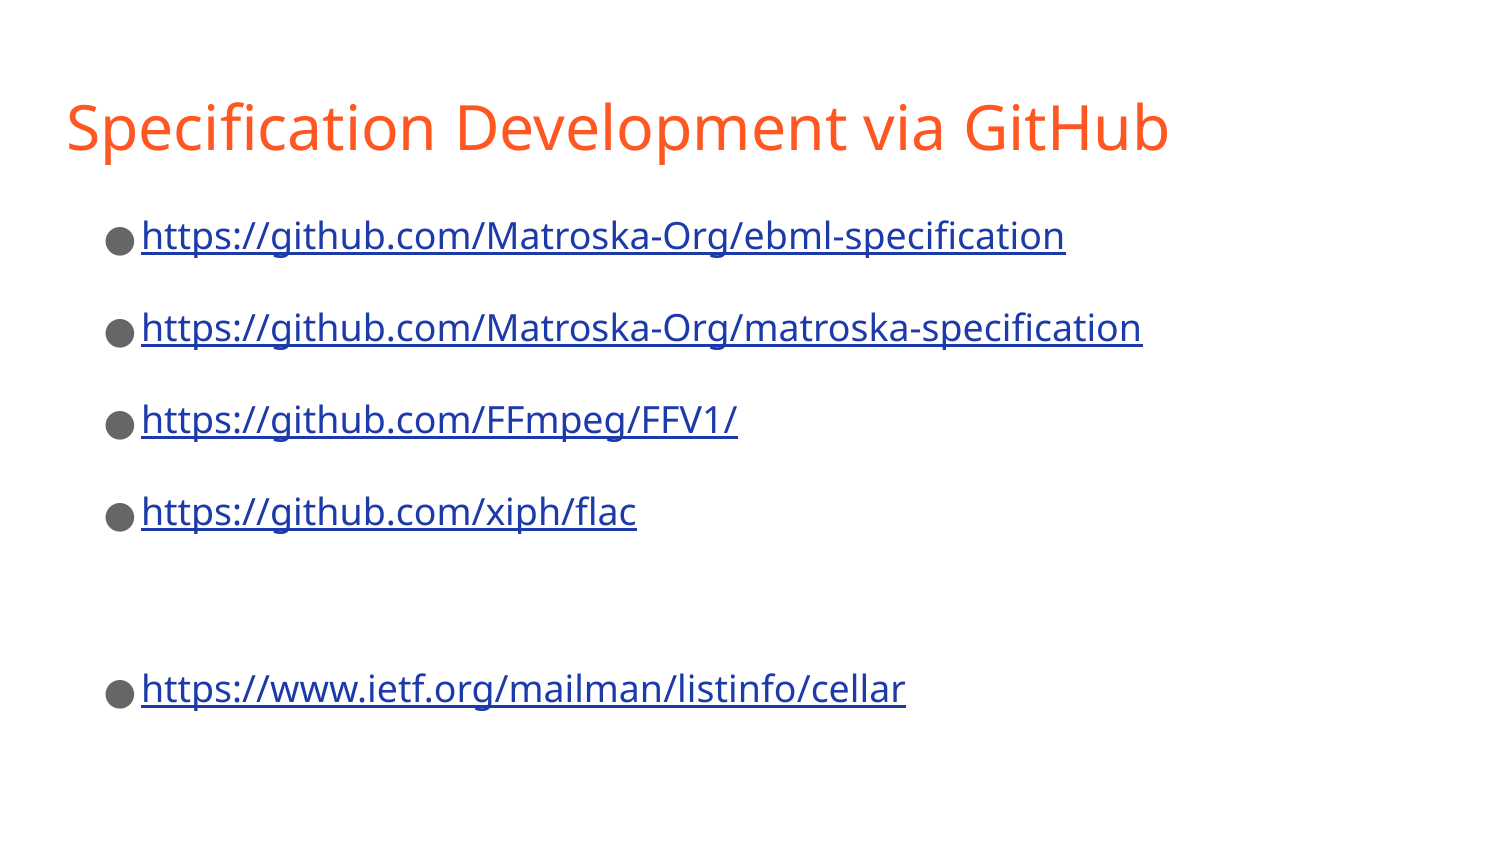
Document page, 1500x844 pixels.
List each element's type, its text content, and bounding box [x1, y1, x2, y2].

list https://github.com/Matroska-Org/ebml-specification https://github.com/Matroska-Org/matroska-specification https://github.com/FFmpeg/FFV1/ https://github.com/xiph/flac https://www.ietf.org/mailman/listinfo/cellar [51, 189, 1449, 750]
title Specification Development via GitHub [51, 72, 1449, 167]
